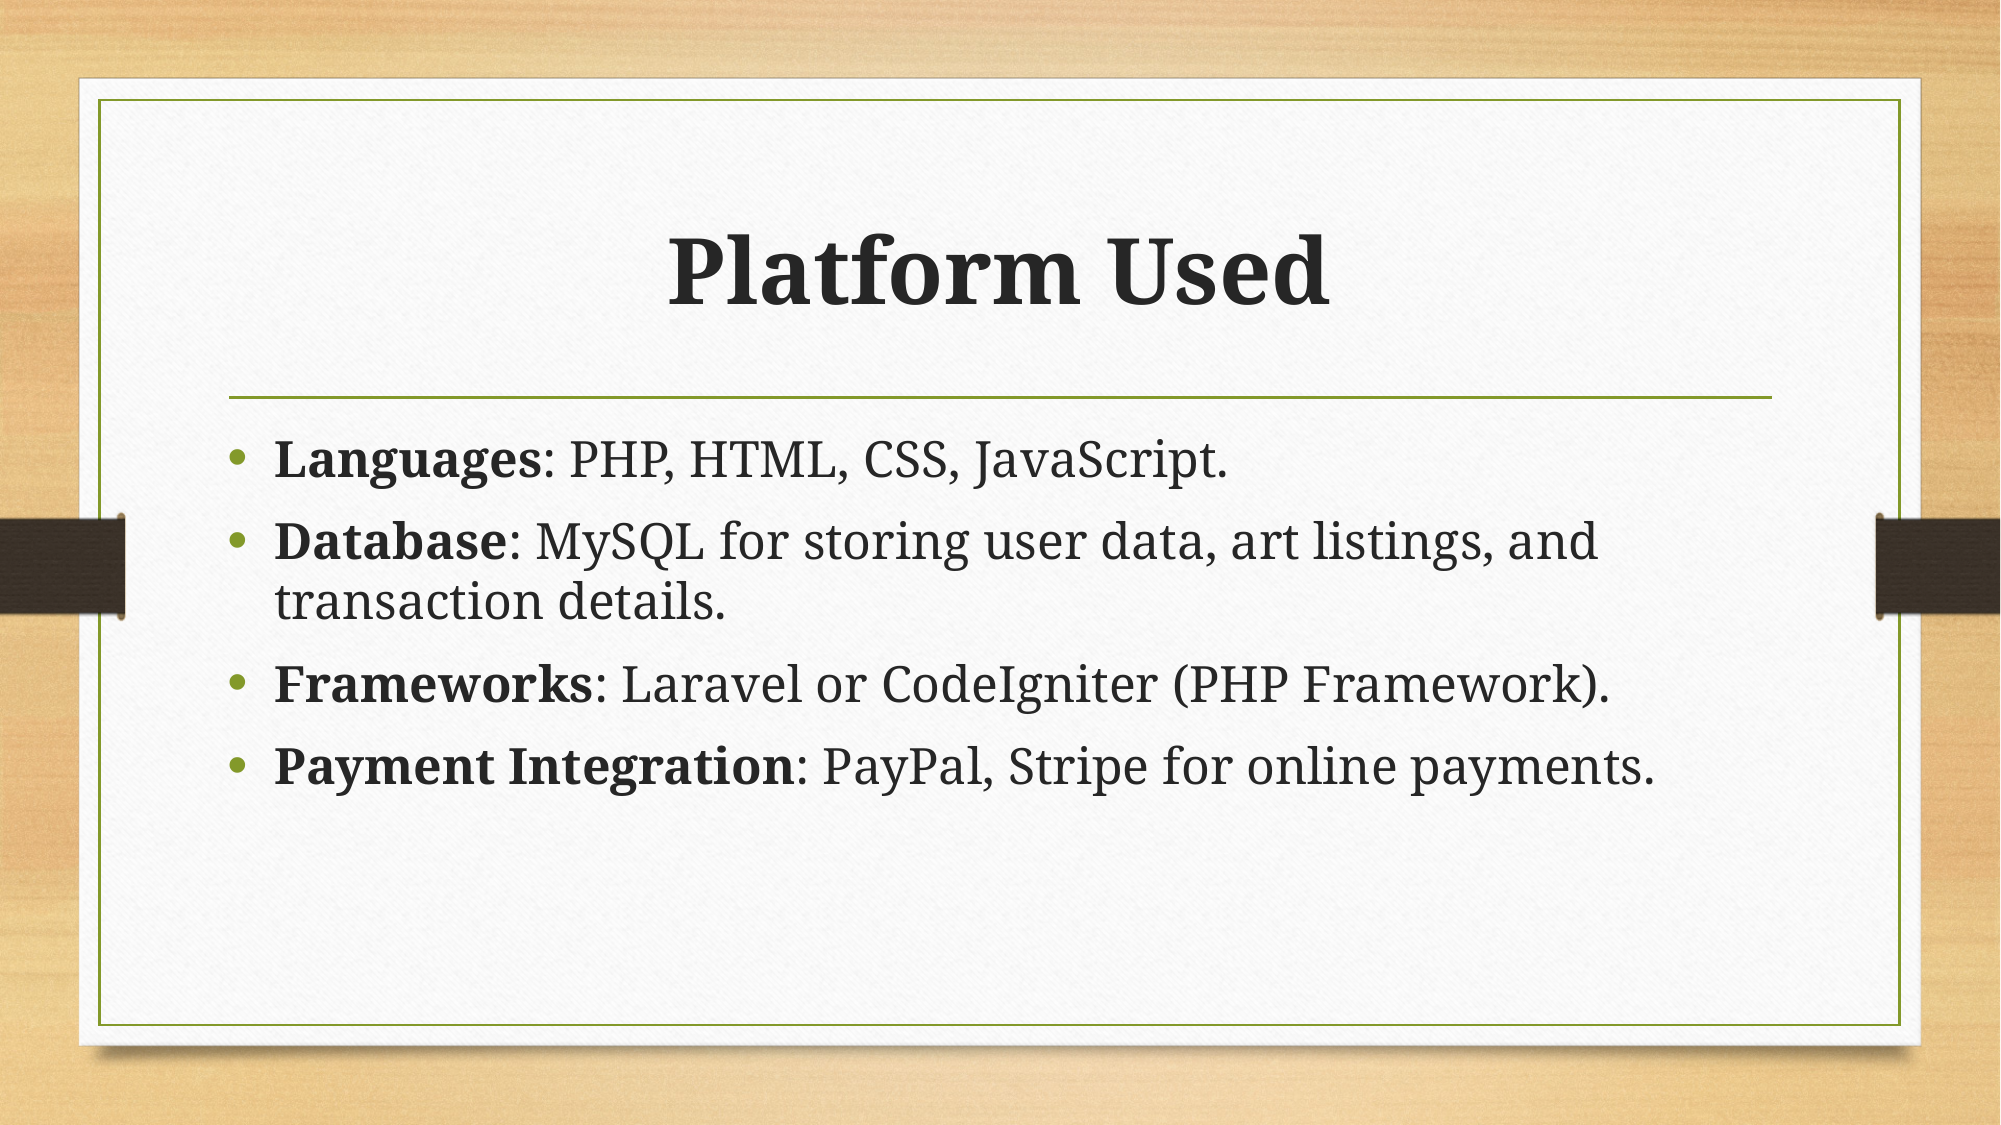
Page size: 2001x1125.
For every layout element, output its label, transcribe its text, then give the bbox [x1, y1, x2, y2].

picture [0, 0, 2001, 1125]
list Languages: PHP, HTML, CSS, JavaScript. Database: MySQL for storing user data, art listings, and transaction details. Frameworks: Laravel or CodeIgniter (PHP Framework). Payment Integration: PayPal, Stripe for online payments. [212, 419, 1788, 964]
title Platform Used [212, 161, 1788, 375]
